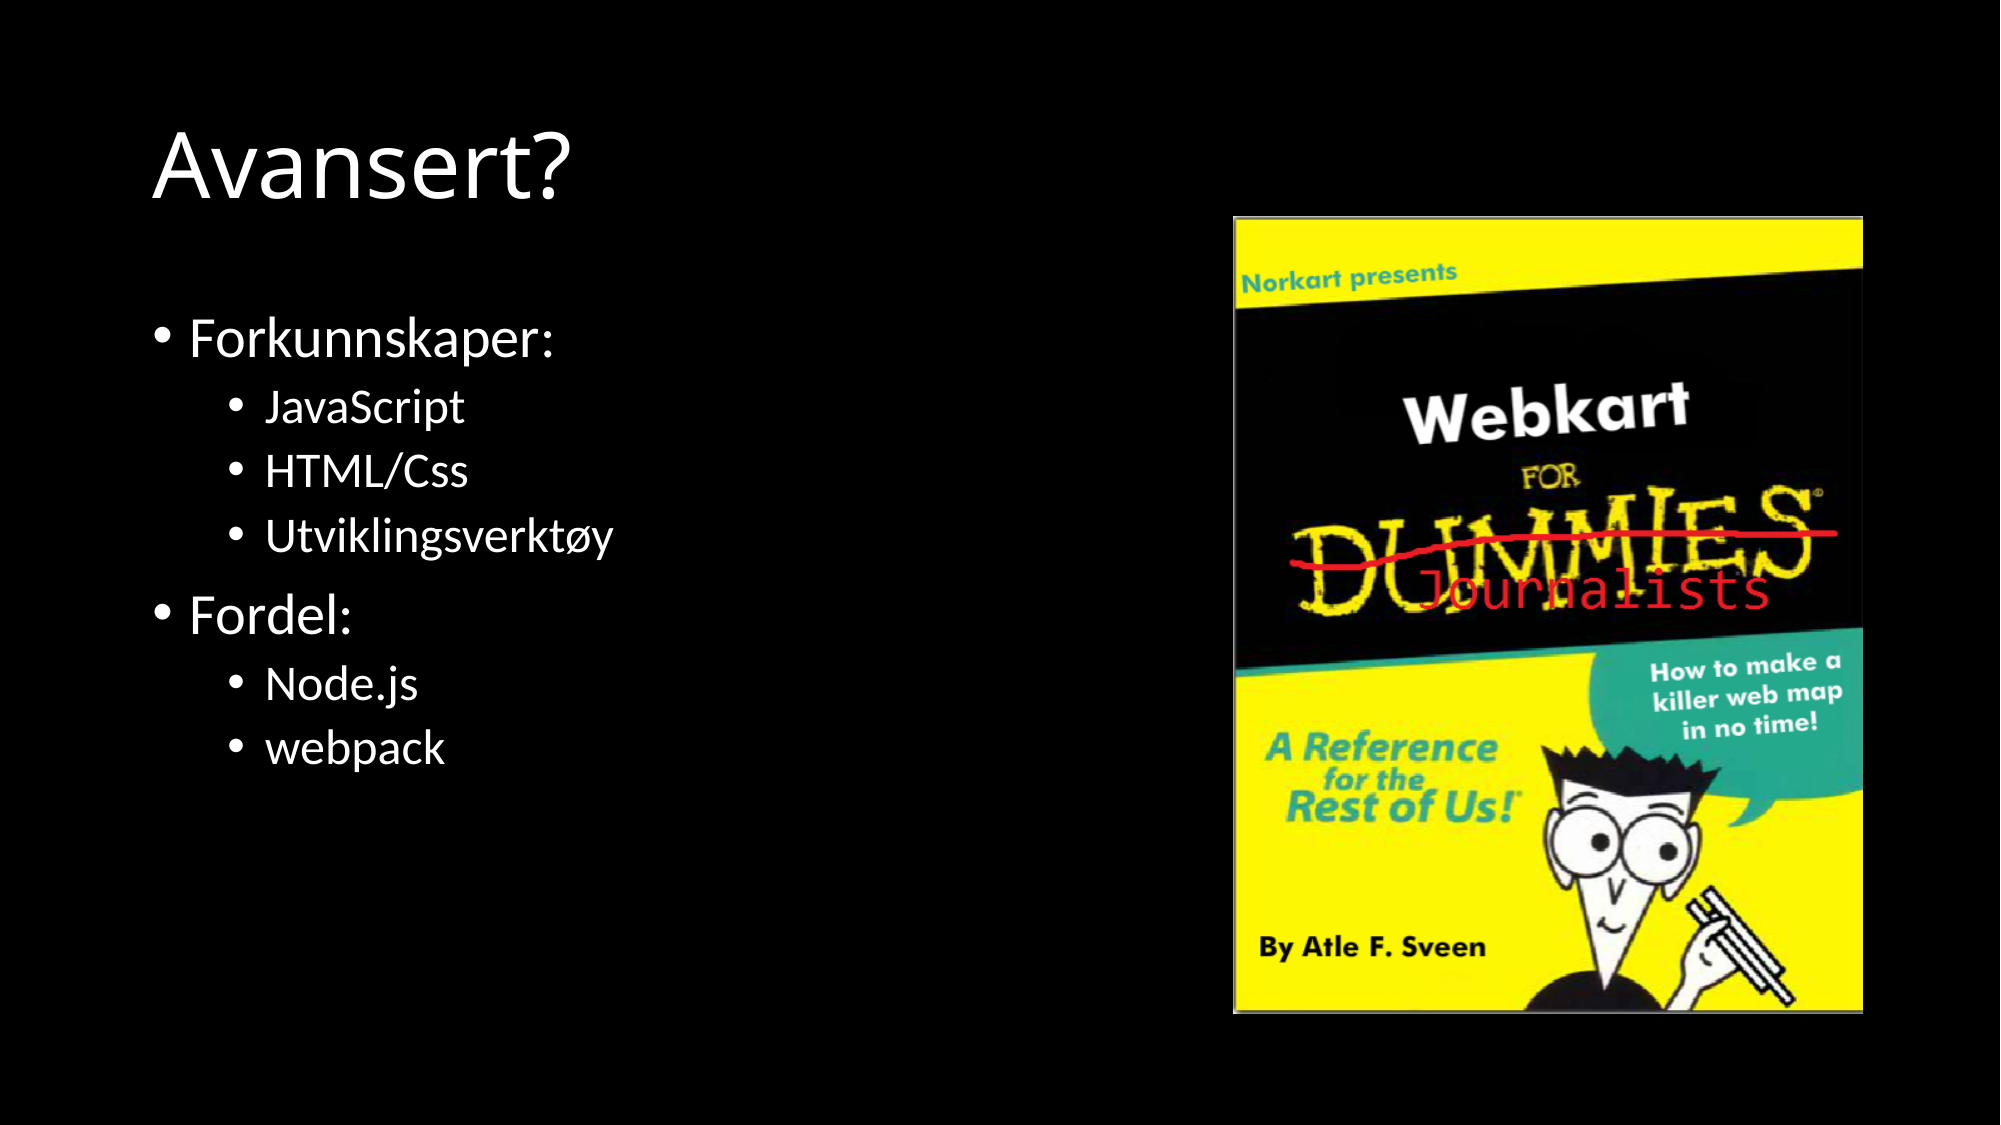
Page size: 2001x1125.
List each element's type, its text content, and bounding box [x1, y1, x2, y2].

picture [1233, 216, 1863, 1014]
list Forkunnskaper: JavaScript HTML/Css Utviklingsverktøy Fordel: Node.js webpack [137, 299, 1233, 1014]
title Avansert? [137, 59, 1863, 278]
